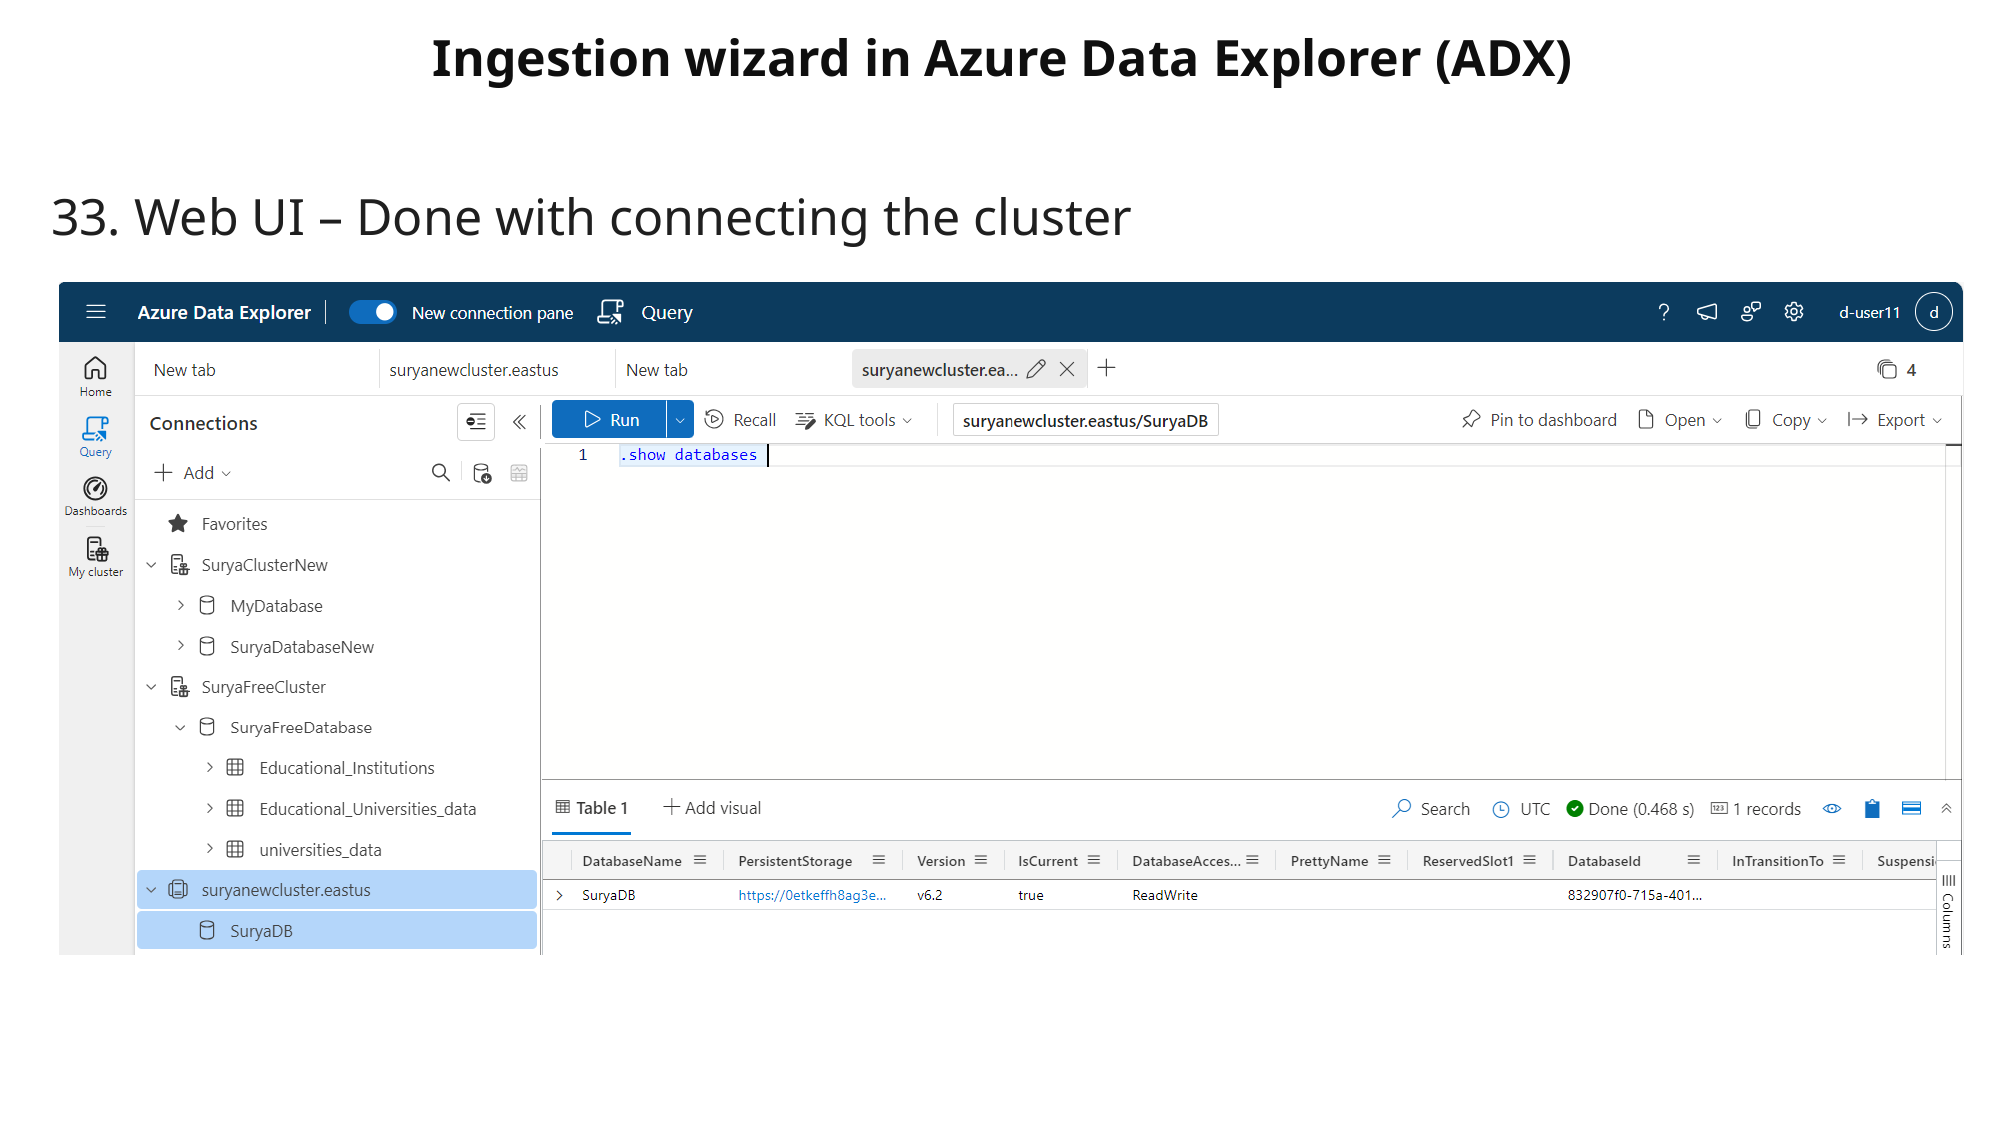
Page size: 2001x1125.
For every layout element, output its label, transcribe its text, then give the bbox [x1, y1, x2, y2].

picture [58, 281, 1965, 956]
subtitle Ingestion wizard in Azure Data Explorer (ADX) 33. Web UI – Done with connecting the cluster [36, 26, 1970, 1095]
